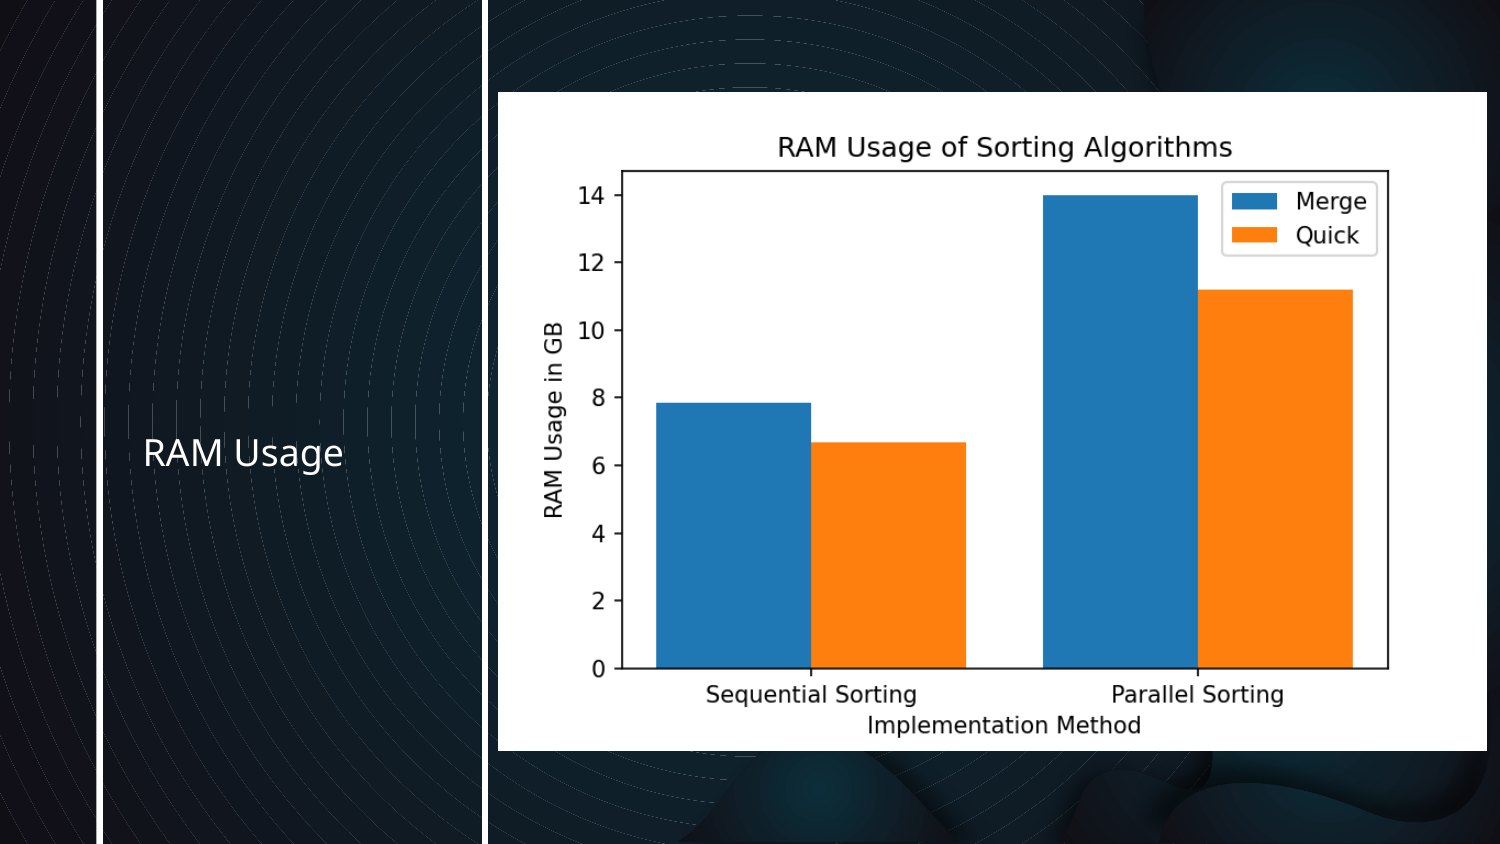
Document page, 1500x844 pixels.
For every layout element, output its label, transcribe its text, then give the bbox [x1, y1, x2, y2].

picture [498, 92, 1487, 752]
title RAM Usage [131, 107, 452, 481]
